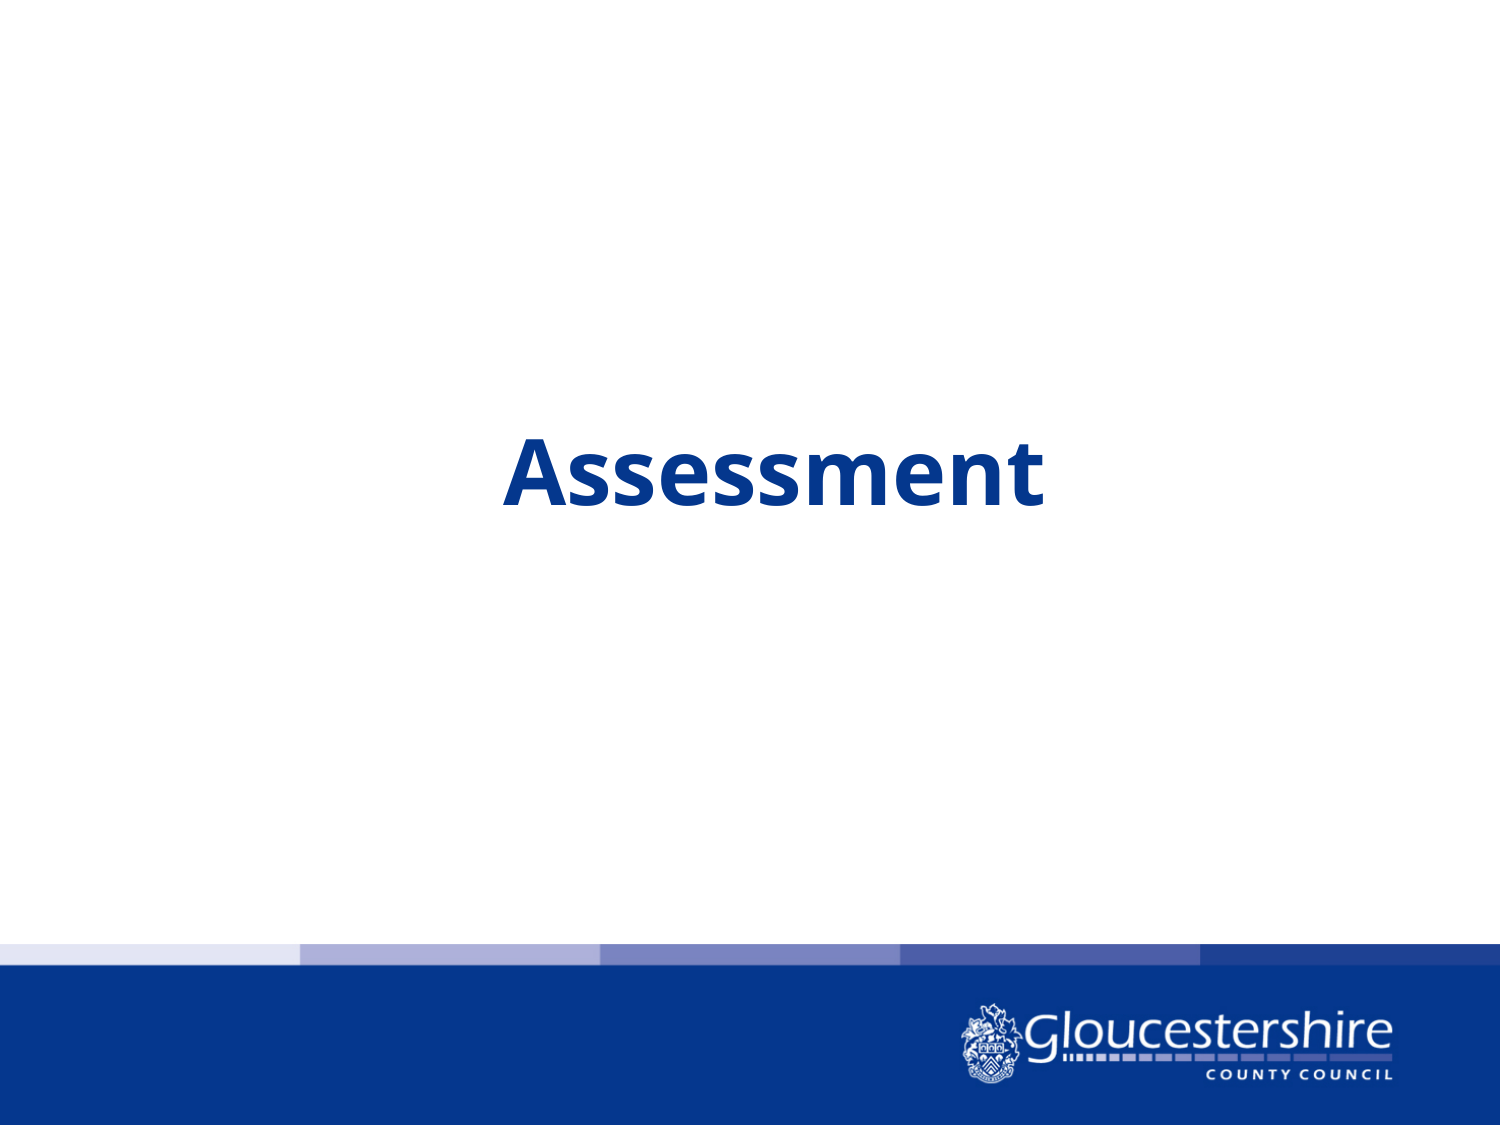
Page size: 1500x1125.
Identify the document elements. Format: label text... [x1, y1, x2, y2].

picture [0, 0, 1500, 1125]
title Assessment [112, 374, 1438, 563]
